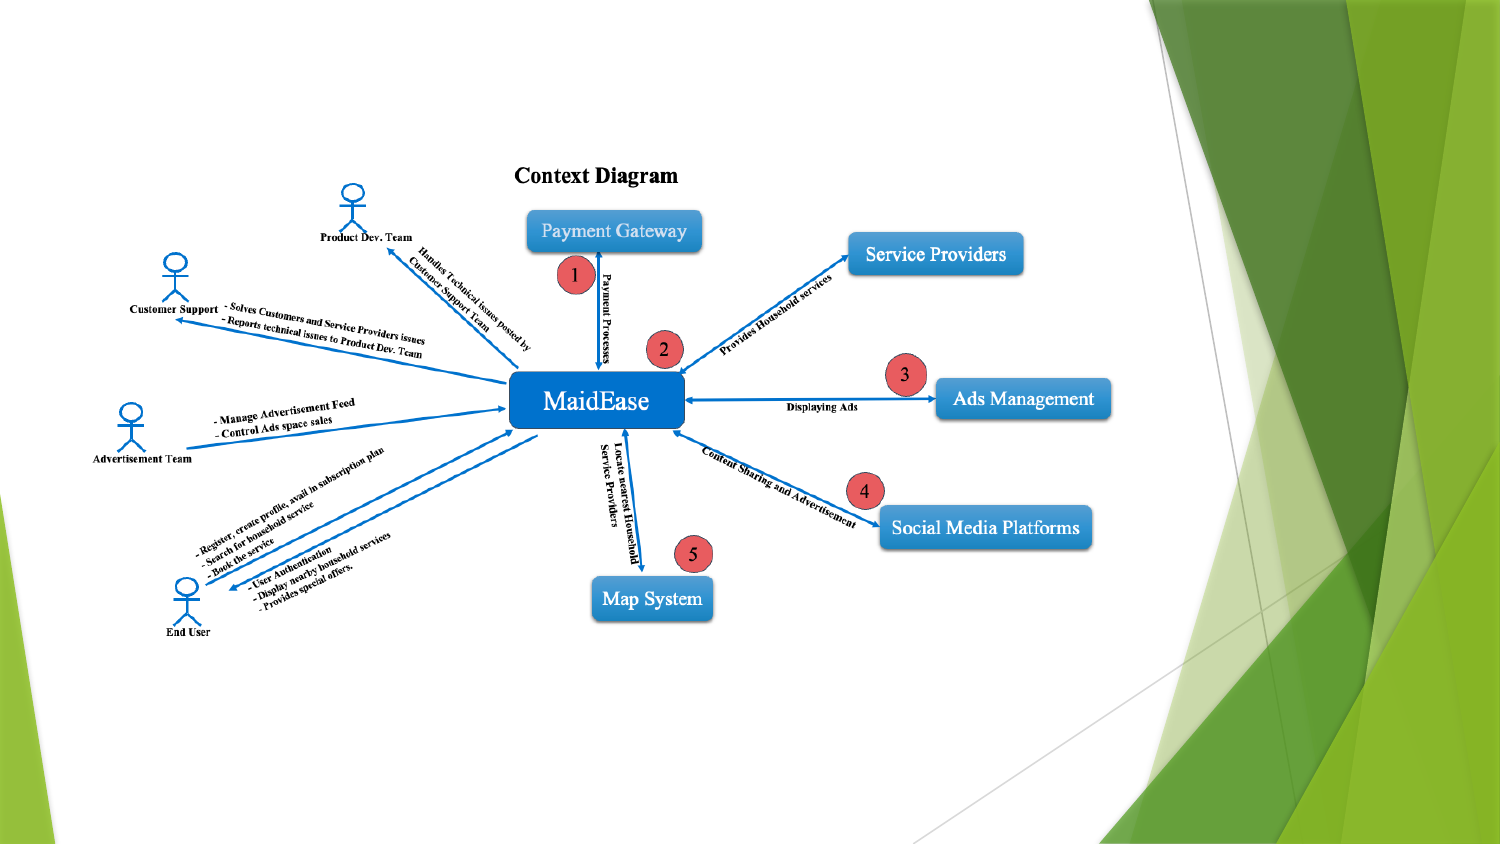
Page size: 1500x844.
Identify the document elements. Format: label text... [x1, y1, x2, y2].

title Context Diagram (Sayali Tandel) [51, 57, 1449, 160]
picture [90, 158, 1128, 663]
